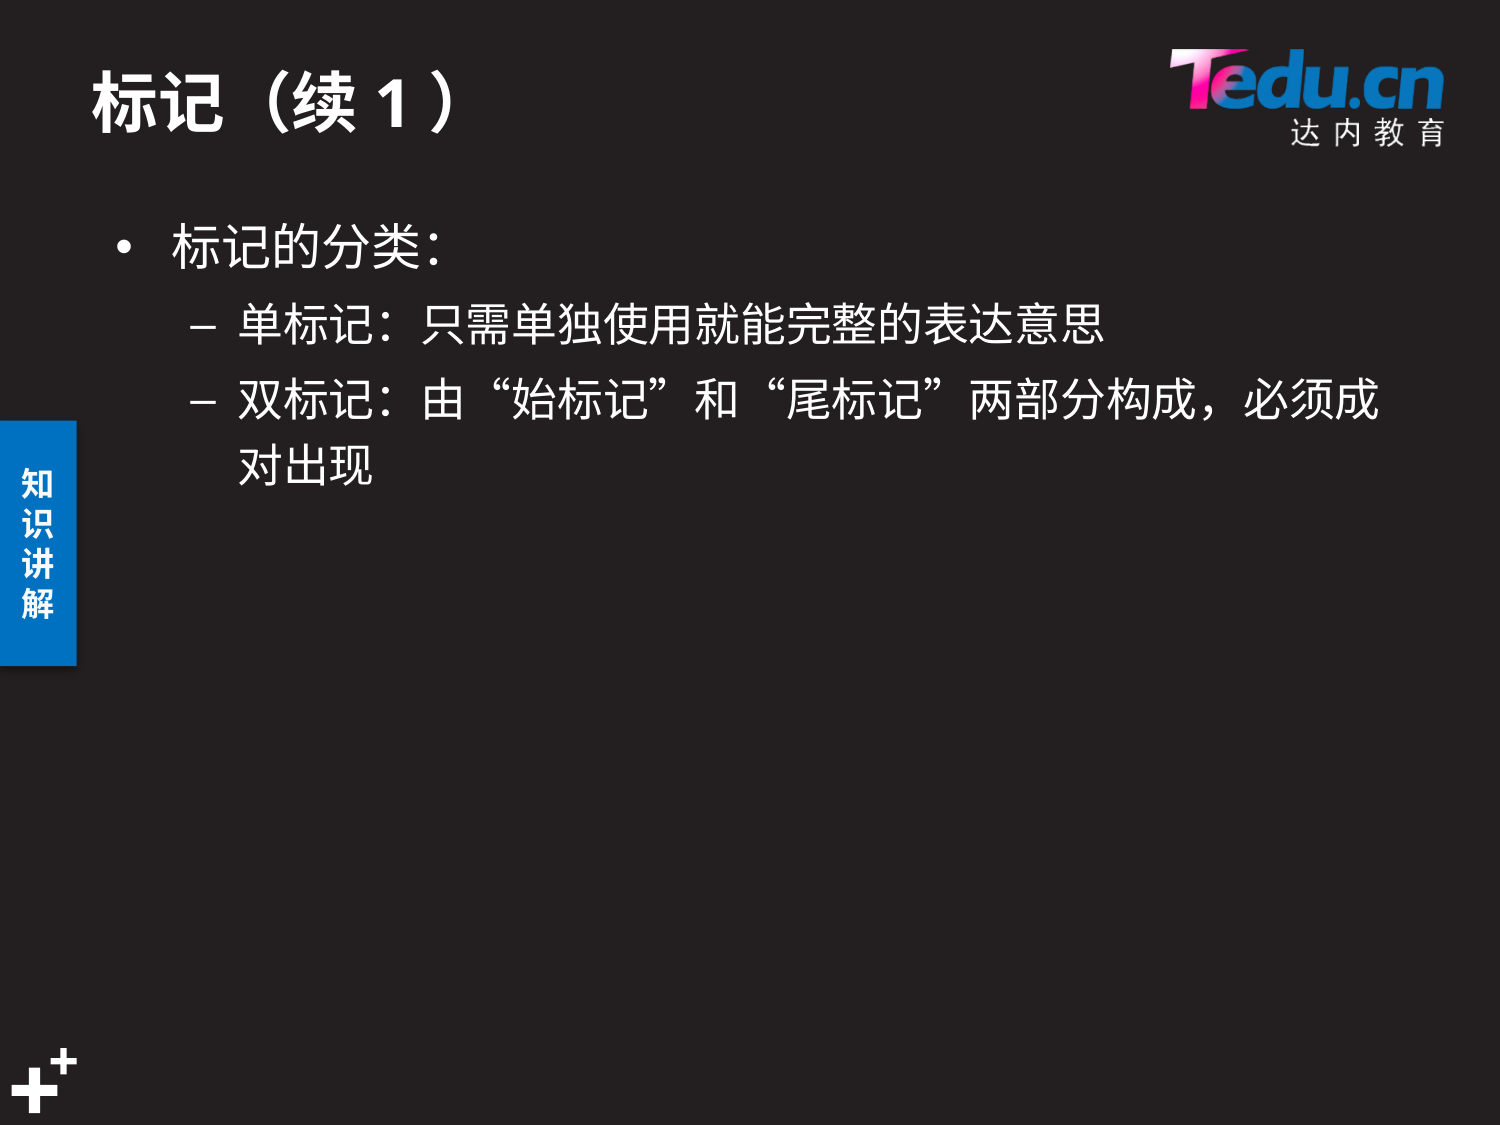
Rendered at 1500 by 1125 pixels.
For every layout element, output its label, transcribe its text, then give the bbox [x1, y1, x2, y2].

list 标记的分类： 单标记：只需单独使用就能完整的表达意思 双标记：由“始标记”和“尾标记”两部分构成，必须成对出现 [100, 196, 1436, 669]
picture [1157, 35, 1459, 162]
title 标记（续1） [76, 42, 1188, 160]
